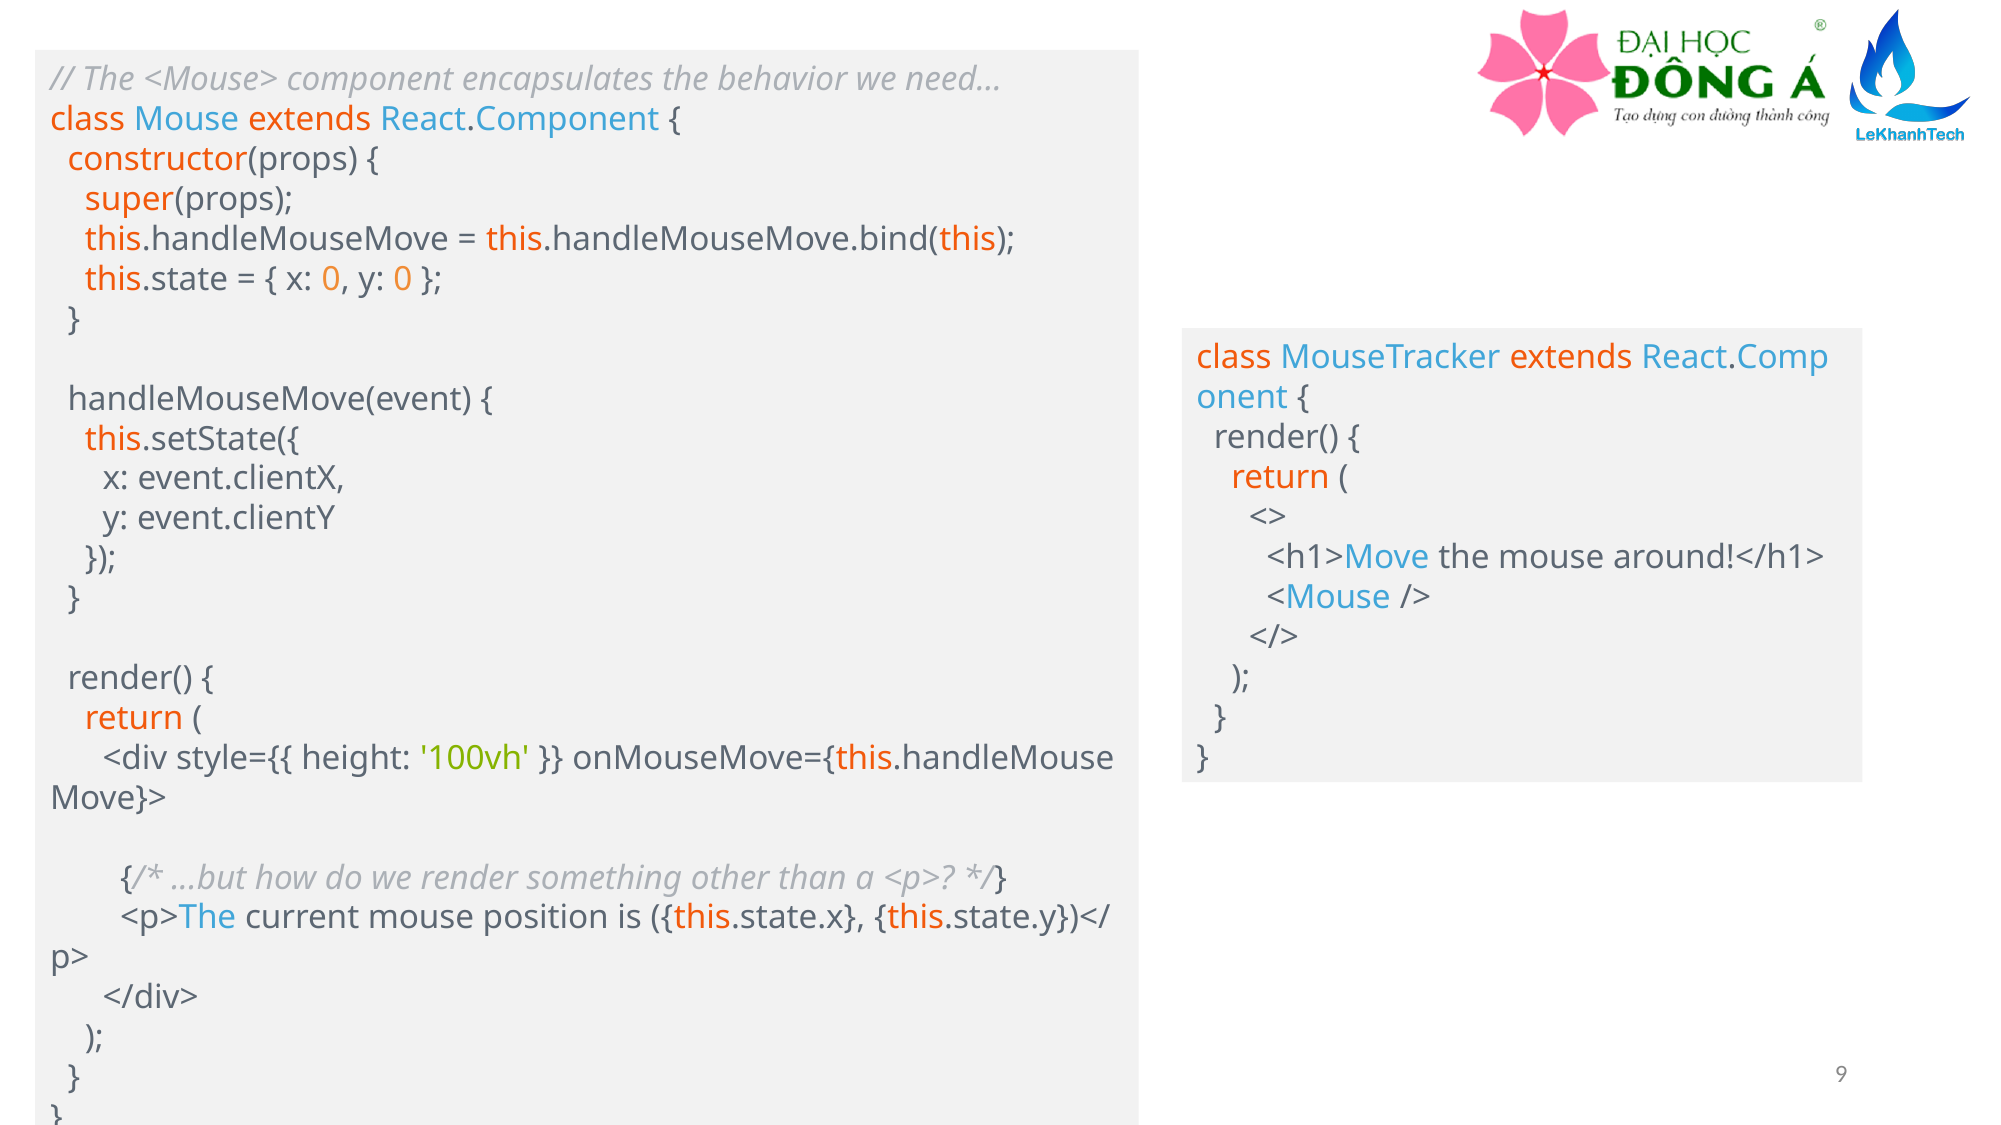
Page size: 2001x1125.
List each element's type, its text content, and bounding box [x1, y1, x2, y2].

picture [1465, 5, 1980, 144]
slide_number 9 [1412, 1042, 1863, 1103]
text_box class MouseTracker extends React.Component { render() { return ( <> <h1>Move the mouse around!</h1> <Mouse /> </> ); } } [1181, 328, 1863, 783]
text_box // The <Mouse> component encapsulates the behavior we need... class Mouse extends React.Component { constructor(props) { super(props); this.handleMouseMove = this.handleMouseMove.bind(this); this.state = { x: 0, y: 0 }; } handleMouseMove(event) { this.setState({ x: event.clientX, y: event.clientY }); } render() { return ( <div style={{ height: '100vh' }} onMouseMove={this.handleMouseMove}> {/* ...but how do we render something other than a <p>? */} <p>The current mouse position is ({this.state.x}, {this.state.y})</p> </div> ); } } [35, 49, 1139, 1125]
